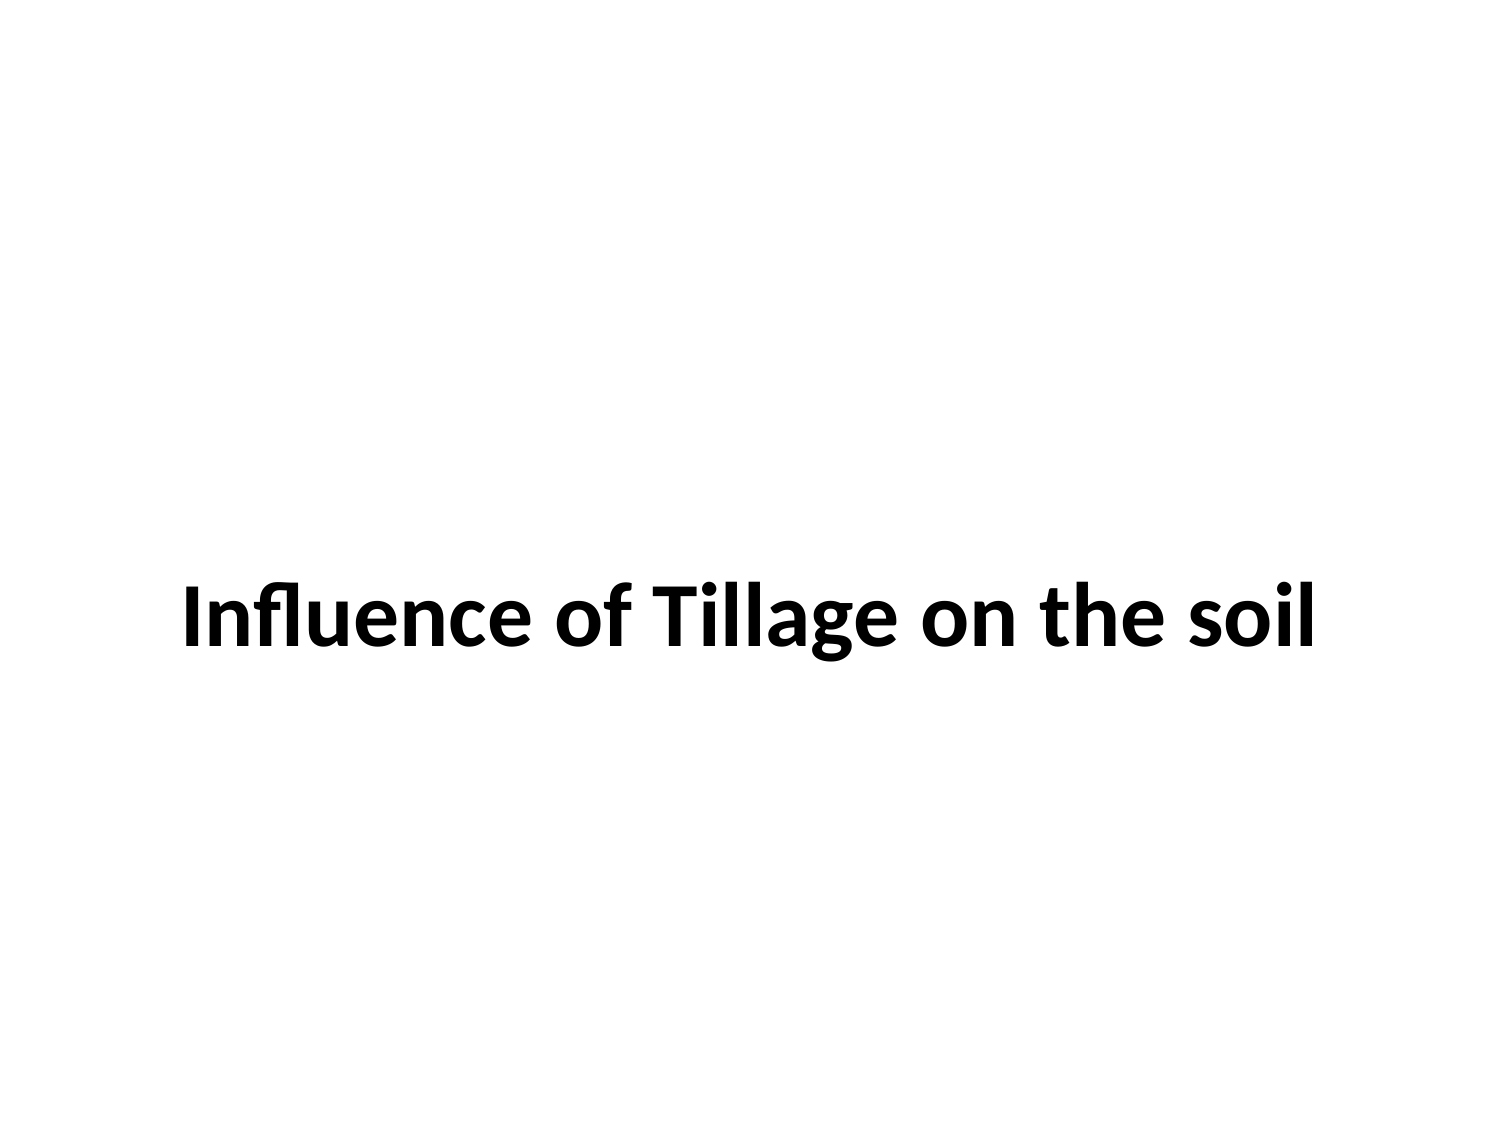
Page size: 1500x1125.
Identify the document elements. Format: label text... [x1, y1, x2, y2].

list Influence of Tillage on the soil [75, 262, 1425, 1005]
